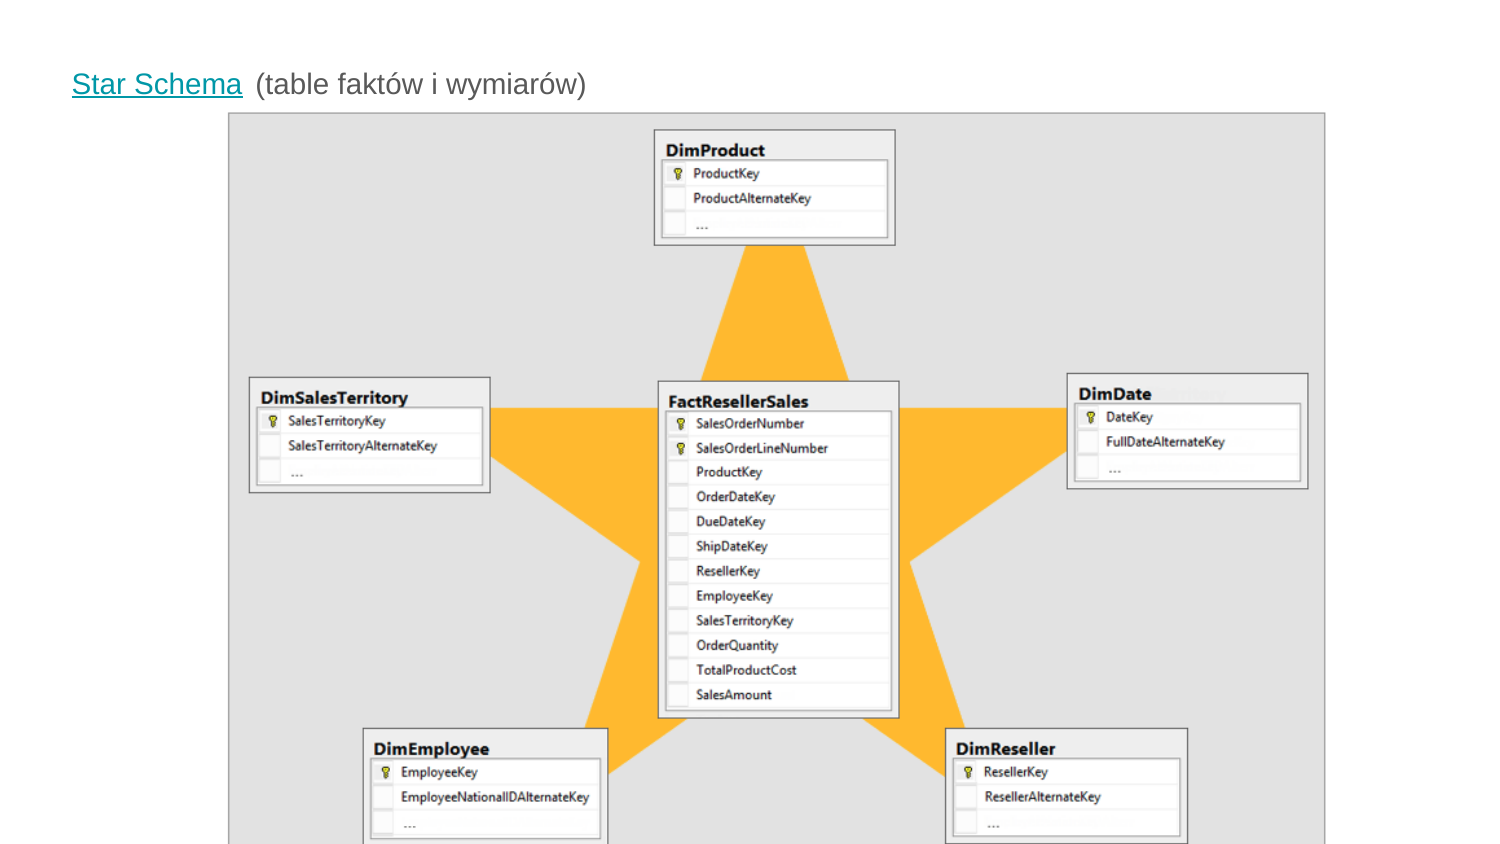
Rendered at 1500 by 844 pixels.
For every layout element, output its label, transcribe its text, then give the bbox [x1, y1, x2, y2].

title Star Schema (table faktów i wymiarów) [56, 25, 1455, 120]
picture [222, 110, 1332, 844]
